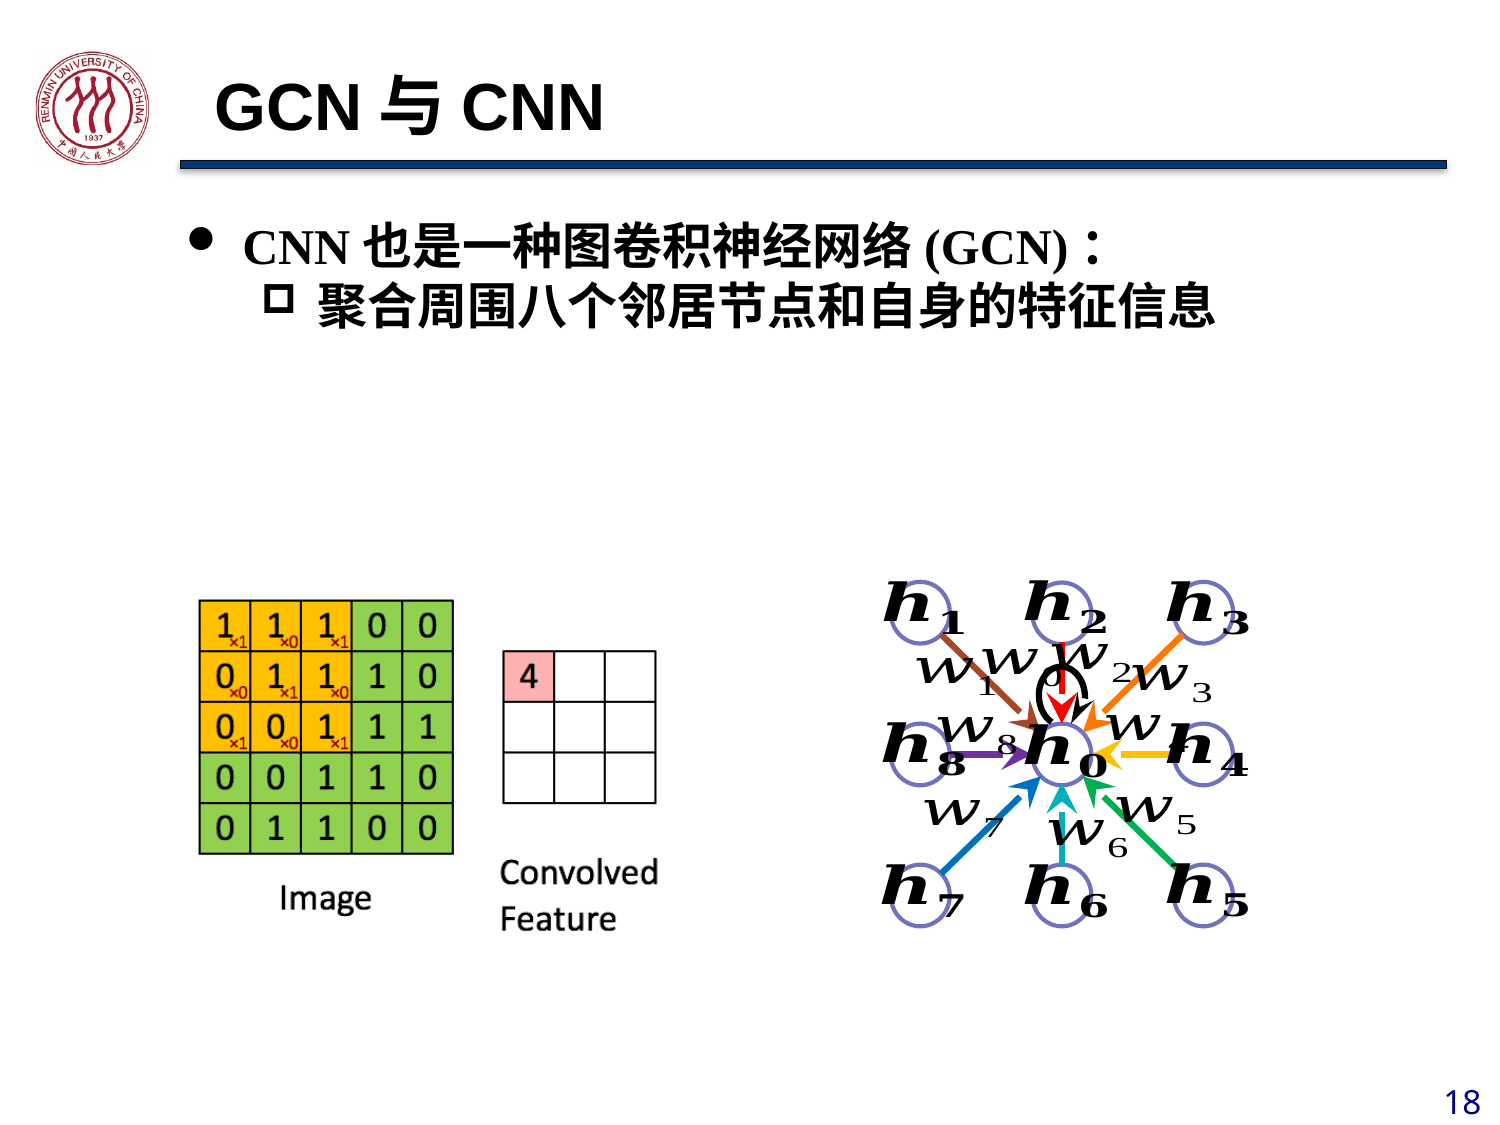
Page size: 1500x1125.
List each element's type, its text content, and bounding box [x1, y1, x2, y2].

text_box [1046, 685, 1057, 723]
text_box [1067, 666, 1077, 724]
picture [149, 550, 704, 956]
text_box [940, 775, 1042, 874]
text_box [1172, 721, 1235, 788]
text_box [940, 634, 1042, 733]
text_box [889, 579, 952, 646]
text_box [1046, 668, 1057, 685]
title GCN与CNN [198, 10, 1426, 197]
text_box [1082, 775, 1183, 874]
text_box [1031, 862, 1094, 929]
text_box [889, 721, 952, 788]
text_box CNN也是一种图卷积神经网络(GCN)： 聚合周围八个邻居节点和自身的特征信息 [171, 206, 1397, 342]
text_box [1172, 862, 1235, 929]
text_box [889, 862, 952, 929]
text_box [1082, 634, 1183, 733]
picture [35, 51, 149, 165]
text_box [1173, 579, 1236, 646]
text_box [1030, 580, 1094, 647]
text_box [1031, 721, 1094, 788]
